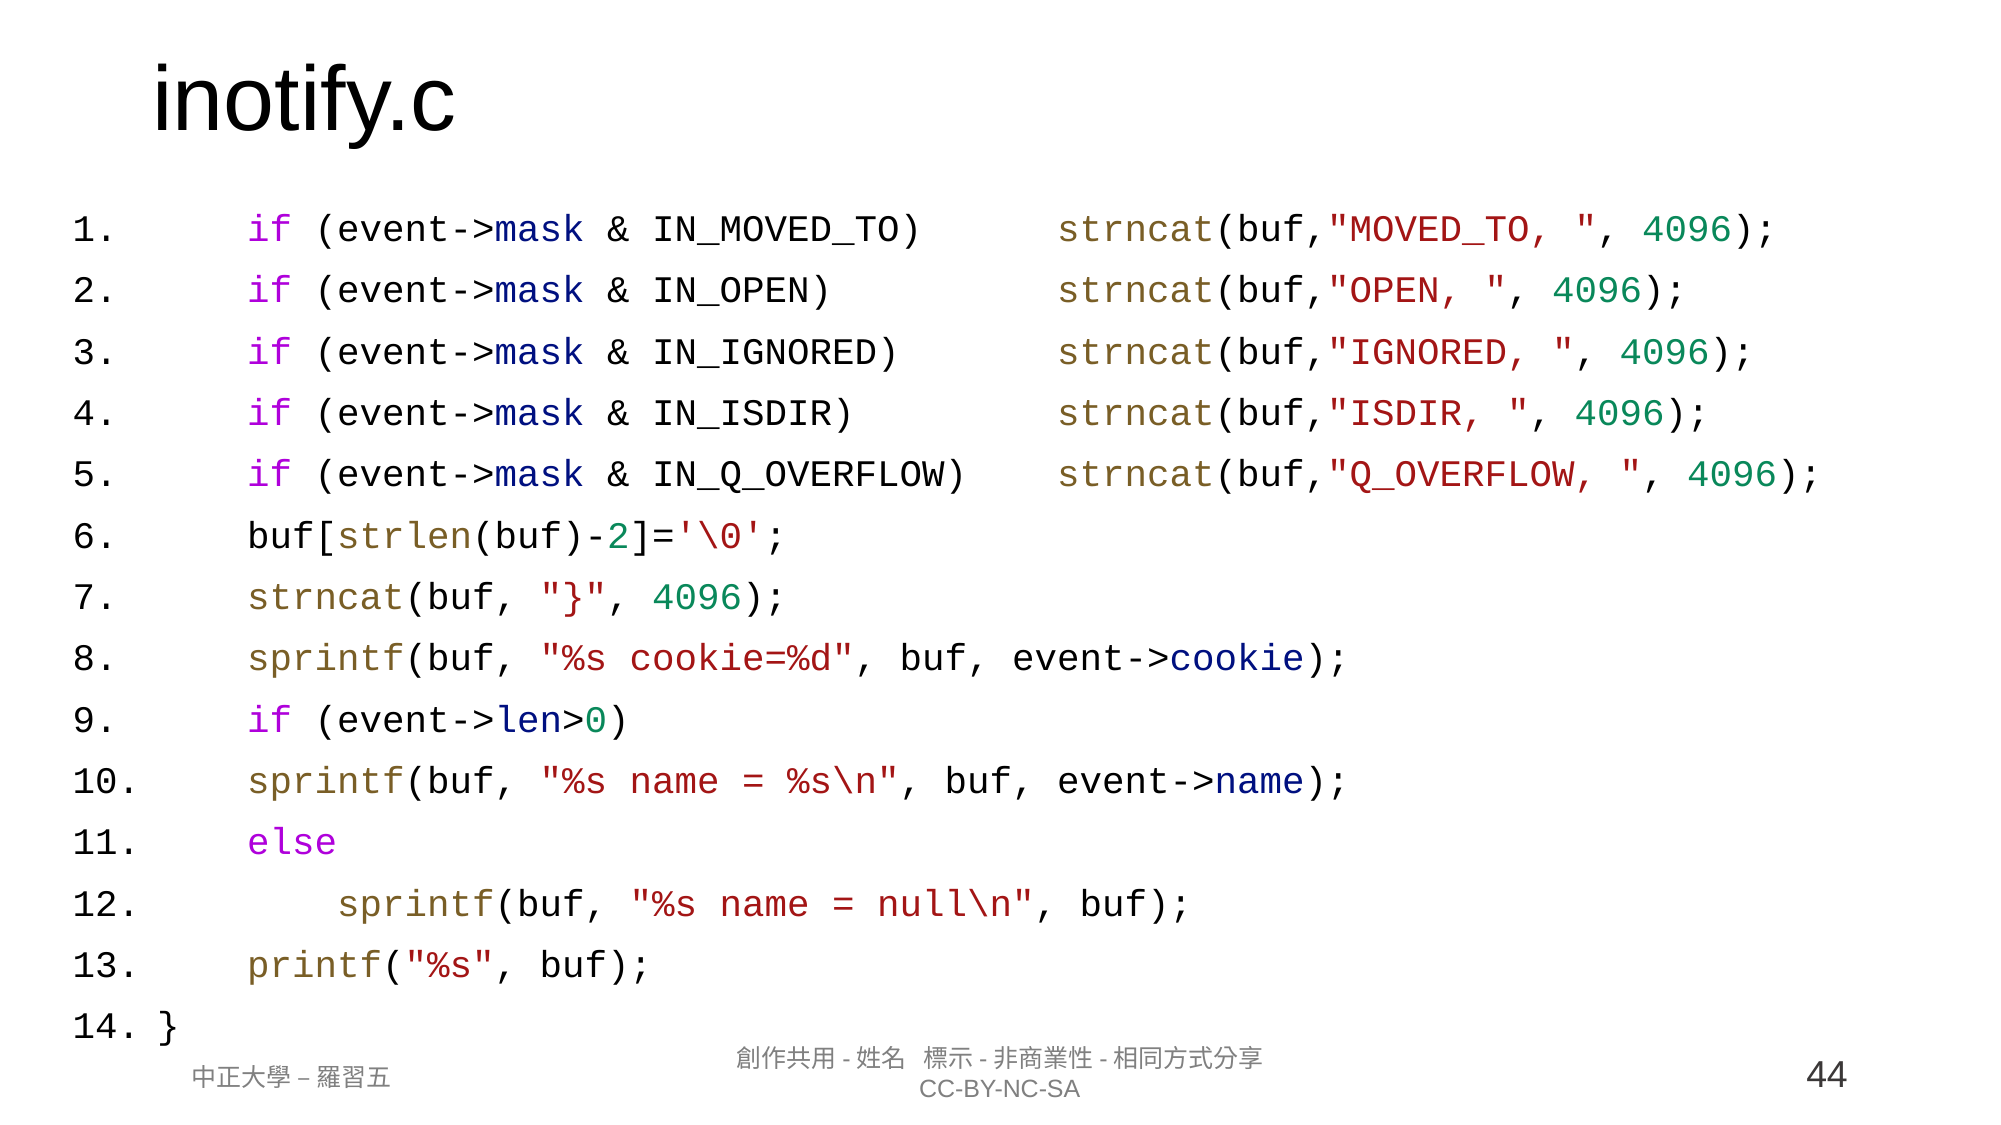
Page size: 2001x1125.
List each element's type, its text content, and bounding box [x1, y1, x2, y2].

text_box if (event->mask & IN_MOVED_TO) strncat(buf,"MOVED_TO, ", 4096); if (event->mask & IN_OPEN) strncat(buf,"OPEN, ", 4096); if (event->mask & IN_IGNORED) strncat(buf,"IGNORED, ", 4096); if (event->mask & IN_ISDIR) strncat(buf,"ISDIR, ", 4096); if (event->mask & IN_Q_OVERFLOW) strncat(buf,"Q_OVERFLOW, ", 4096); buf[strlen(buf)-2]='\0'; strncat(buf, "}", 4096); sprintf(buf, "%s cookie=%d", buf, event->cookie); if (event->len>0) sprintf(buf, "%s name = %s\n", buf, event->name); else sprintf(buf, "%s name = null\n", buf); printf("%s", buf); } [57, 201, 1863, 1125]
text_box inotify.c [137, 0, 1863, 201]
